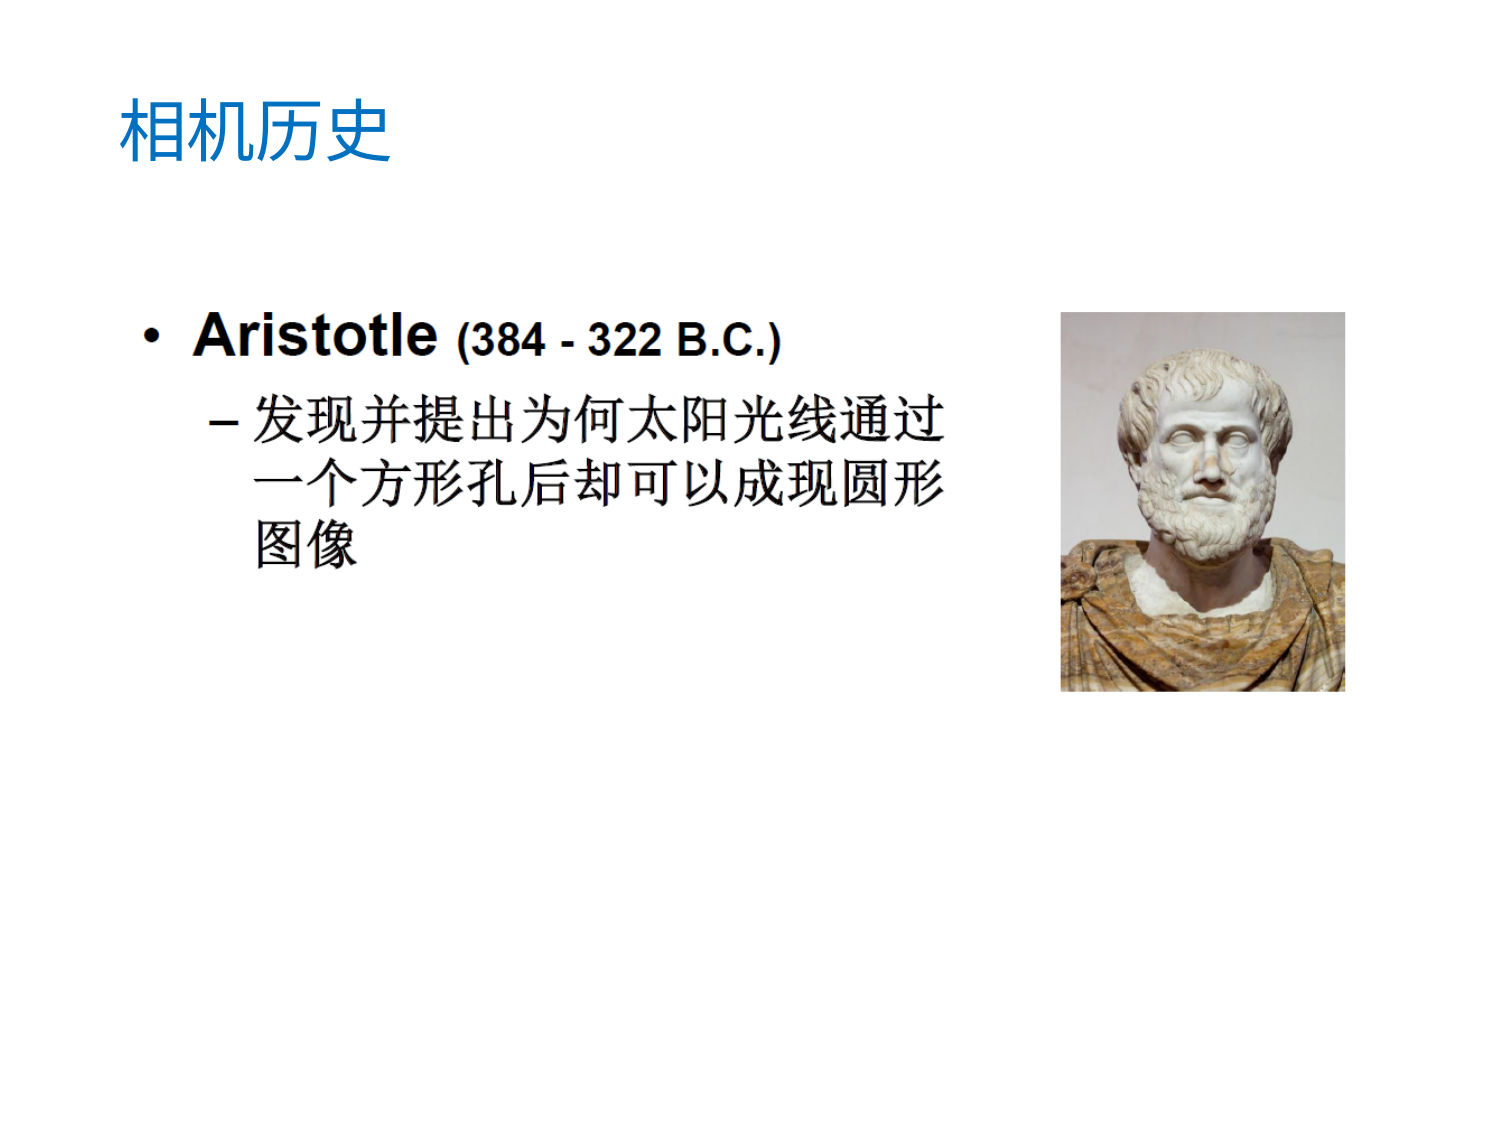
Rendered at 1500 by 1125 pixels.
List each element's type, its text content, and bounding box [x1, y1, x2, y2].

picture [123, 255, 1389, 787]
title 相机历史 [103, 59, 1397, 209]
